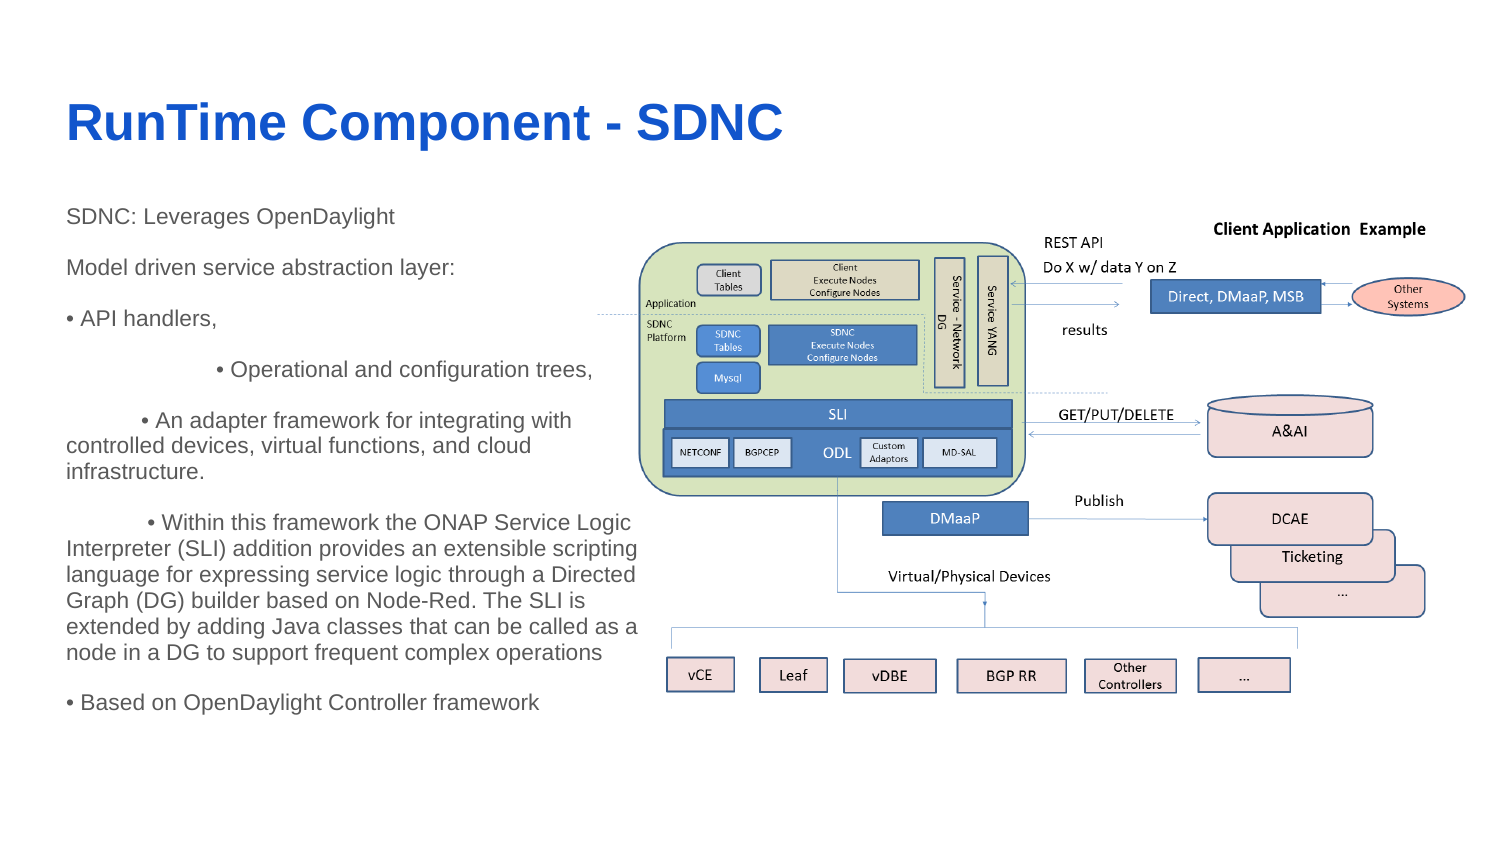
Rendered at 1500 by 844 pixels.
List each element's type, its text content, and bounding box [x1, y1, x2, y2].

picture [590, 203, 1489, 709]
title RunTime Component - SDNC [51, 72, 1449, 167]
list SDNC: Leverages OpenDaylight Model driven service abstraction layer: • API handlers, • Operational and configuration trees, • An adapter framework for integrating with controlled devices, virtual functions, and cloud infrastructure. • Within this framework the ONAP Service Logic Interpreter (SLI) addition provides an extensible scripting language for expressing service logic through a Directed Graph (DG) builder based on Node-Red. The SLI is extended by adding Java classes that can be called as a node in a DG to support frequent complex operations • Based on OpenDaylight Controller framework [51, 189, 671, 750]
